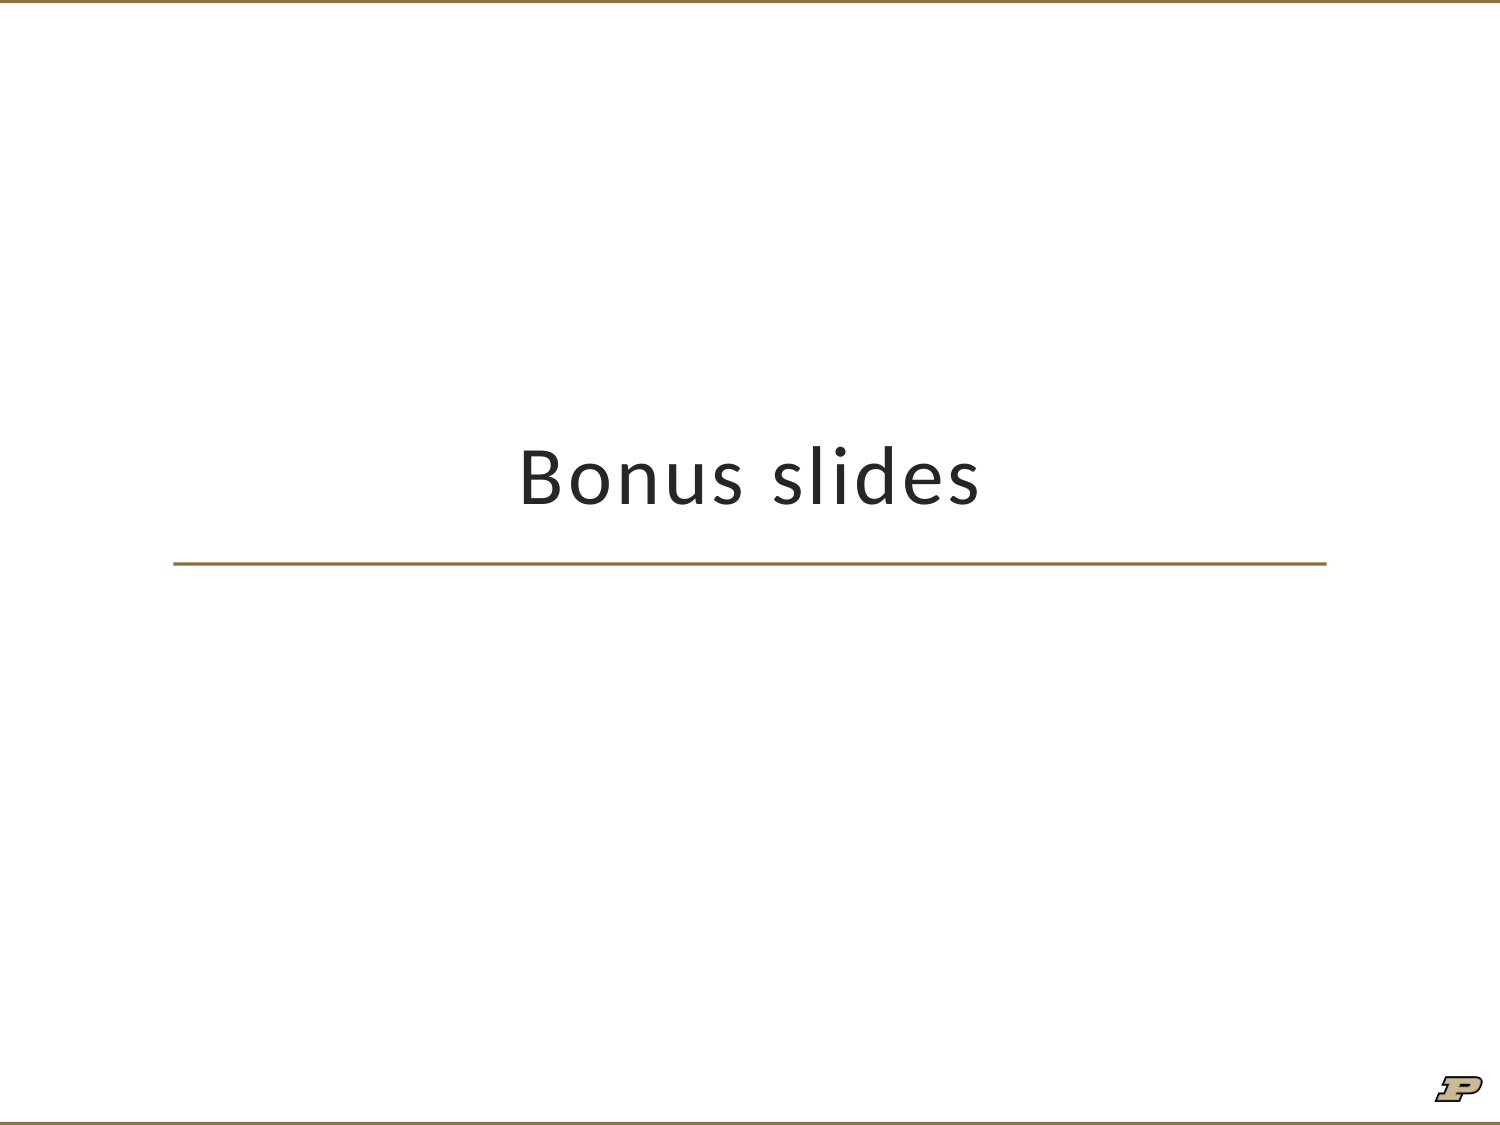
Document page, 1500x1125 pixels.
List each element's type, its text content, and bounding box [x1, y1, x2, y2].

title Bonus slides [110, 400, 1390, 565]
picture [1434, 1076, 1483, 1102]
